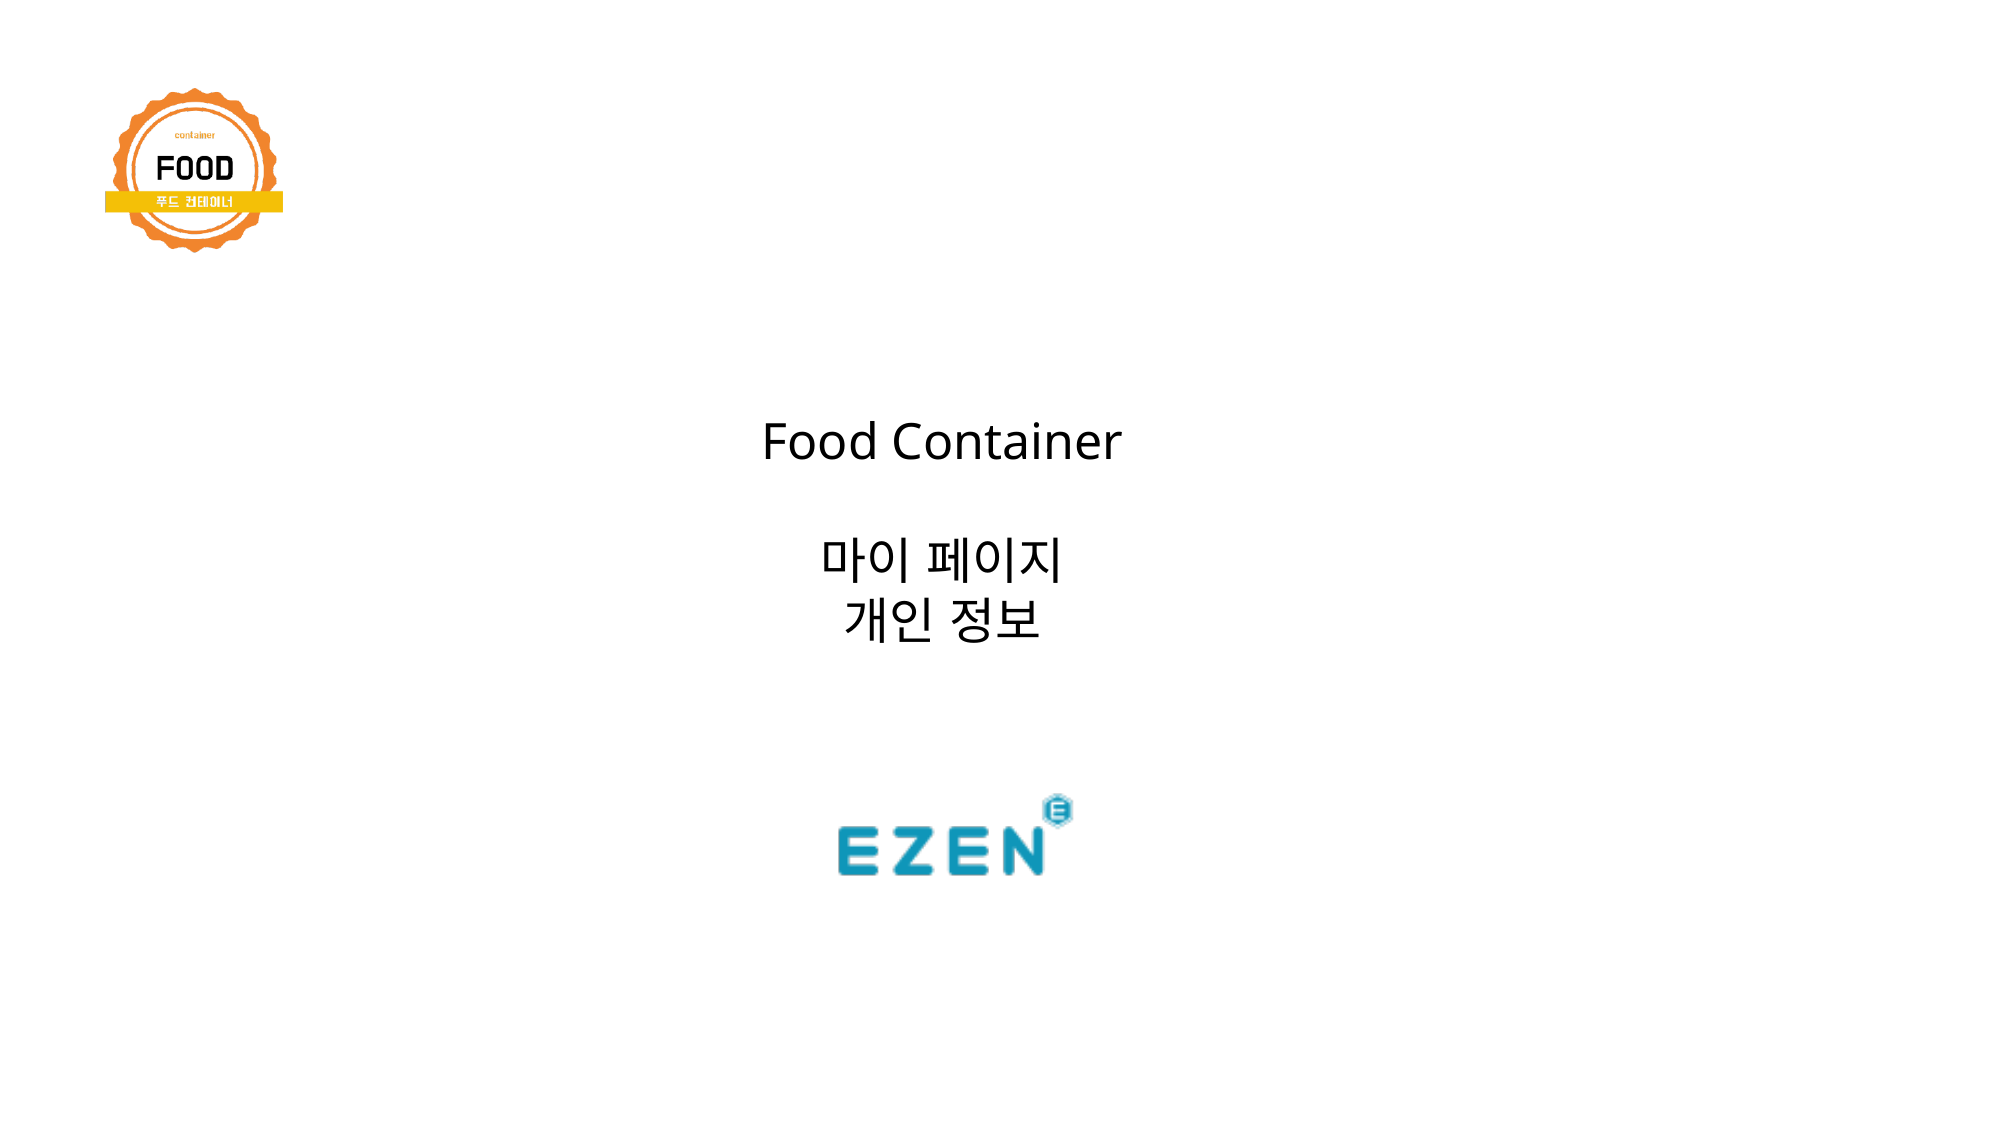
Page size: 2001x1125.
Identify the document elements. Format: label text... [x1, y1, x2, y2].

text_box Food Container 마이 페이지 개인 정보 [694, 334, 1191, 725]
picture [832, 792, 1082, 880]
picture [79, 55, 309, 285]
